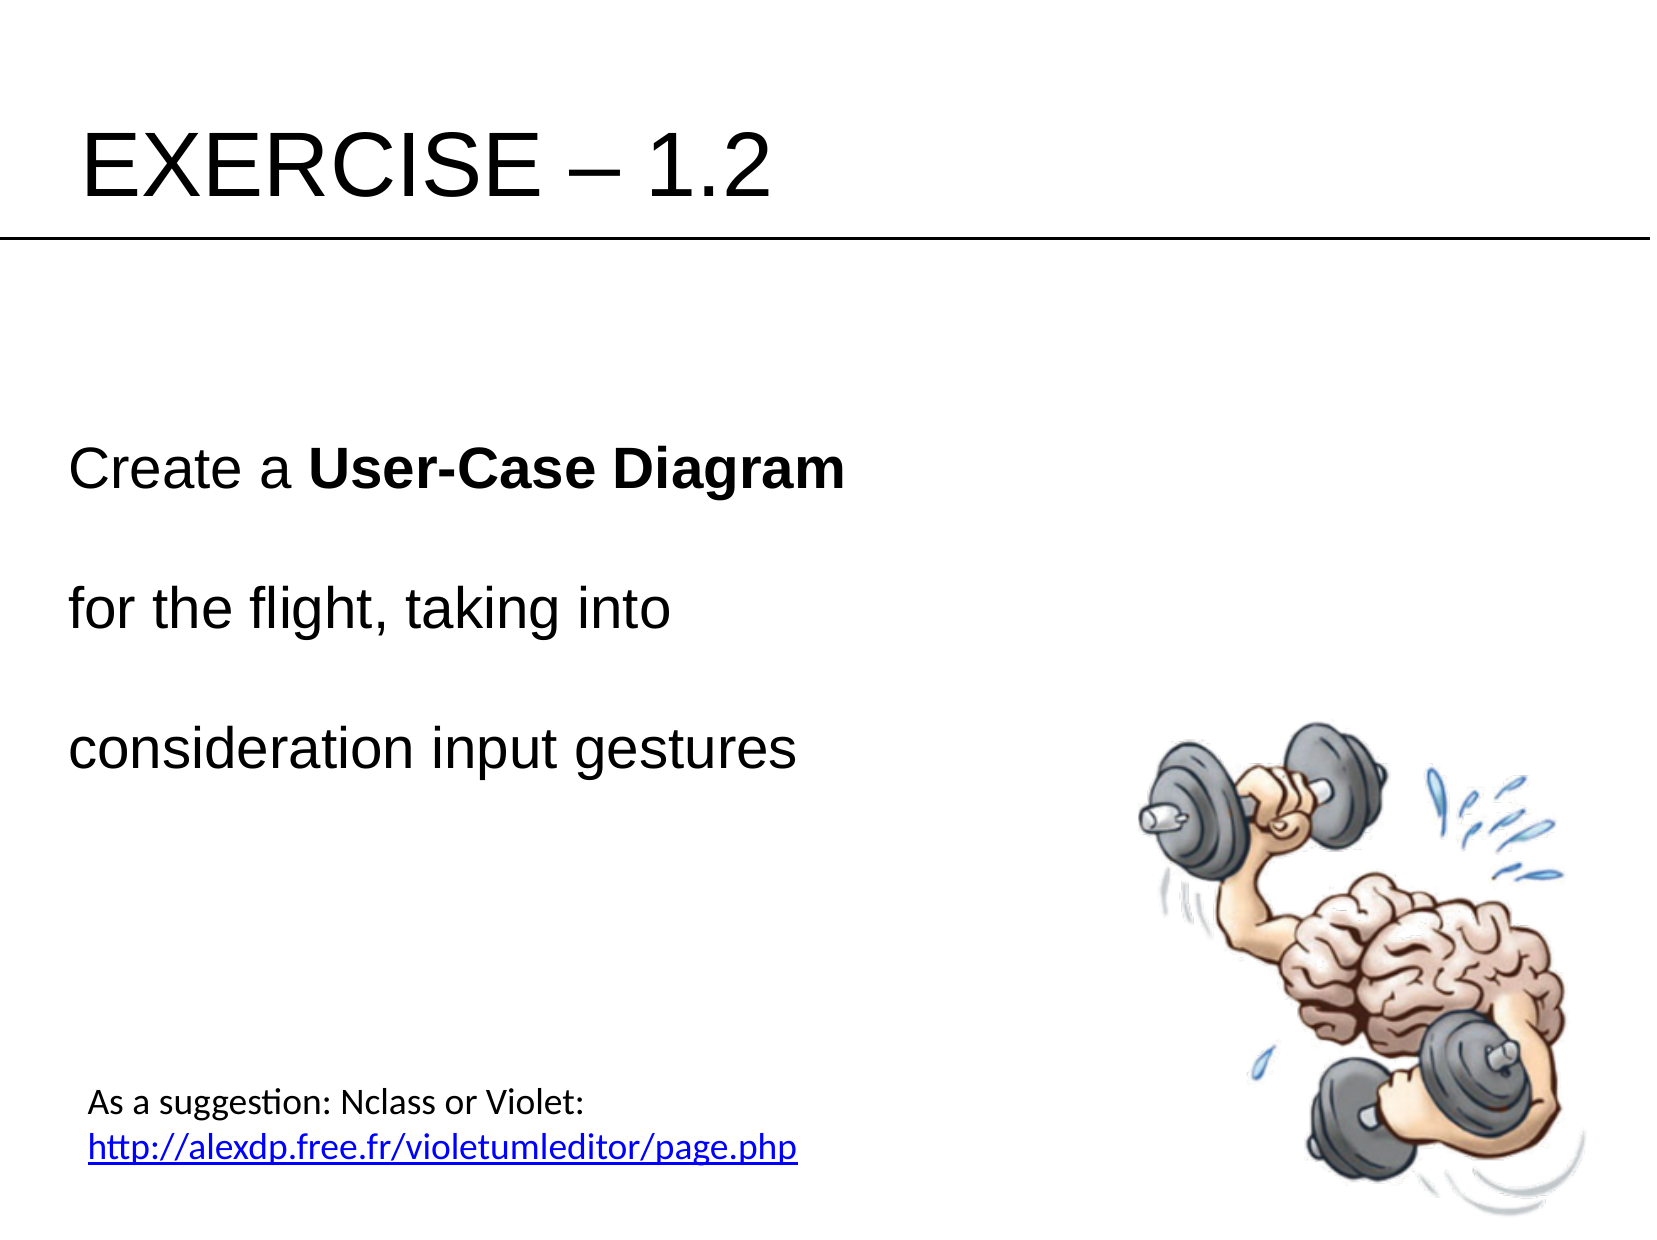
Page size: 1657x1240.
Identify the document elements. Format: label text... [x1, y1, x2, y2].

text_box As a suggestion: Nclass or Violet: http://alexdp.free.fr/violetumleditor/page.php [72, 1069, 813, 1220]
picture [1137, 715, 1589, 1222]
text_box Create a User-Case Diagram for the flight, taking into consideration input gestures [68, 385, 1588, 809]
text_box EXERCISE – 1.2 [80, 105, 1576, 217]
